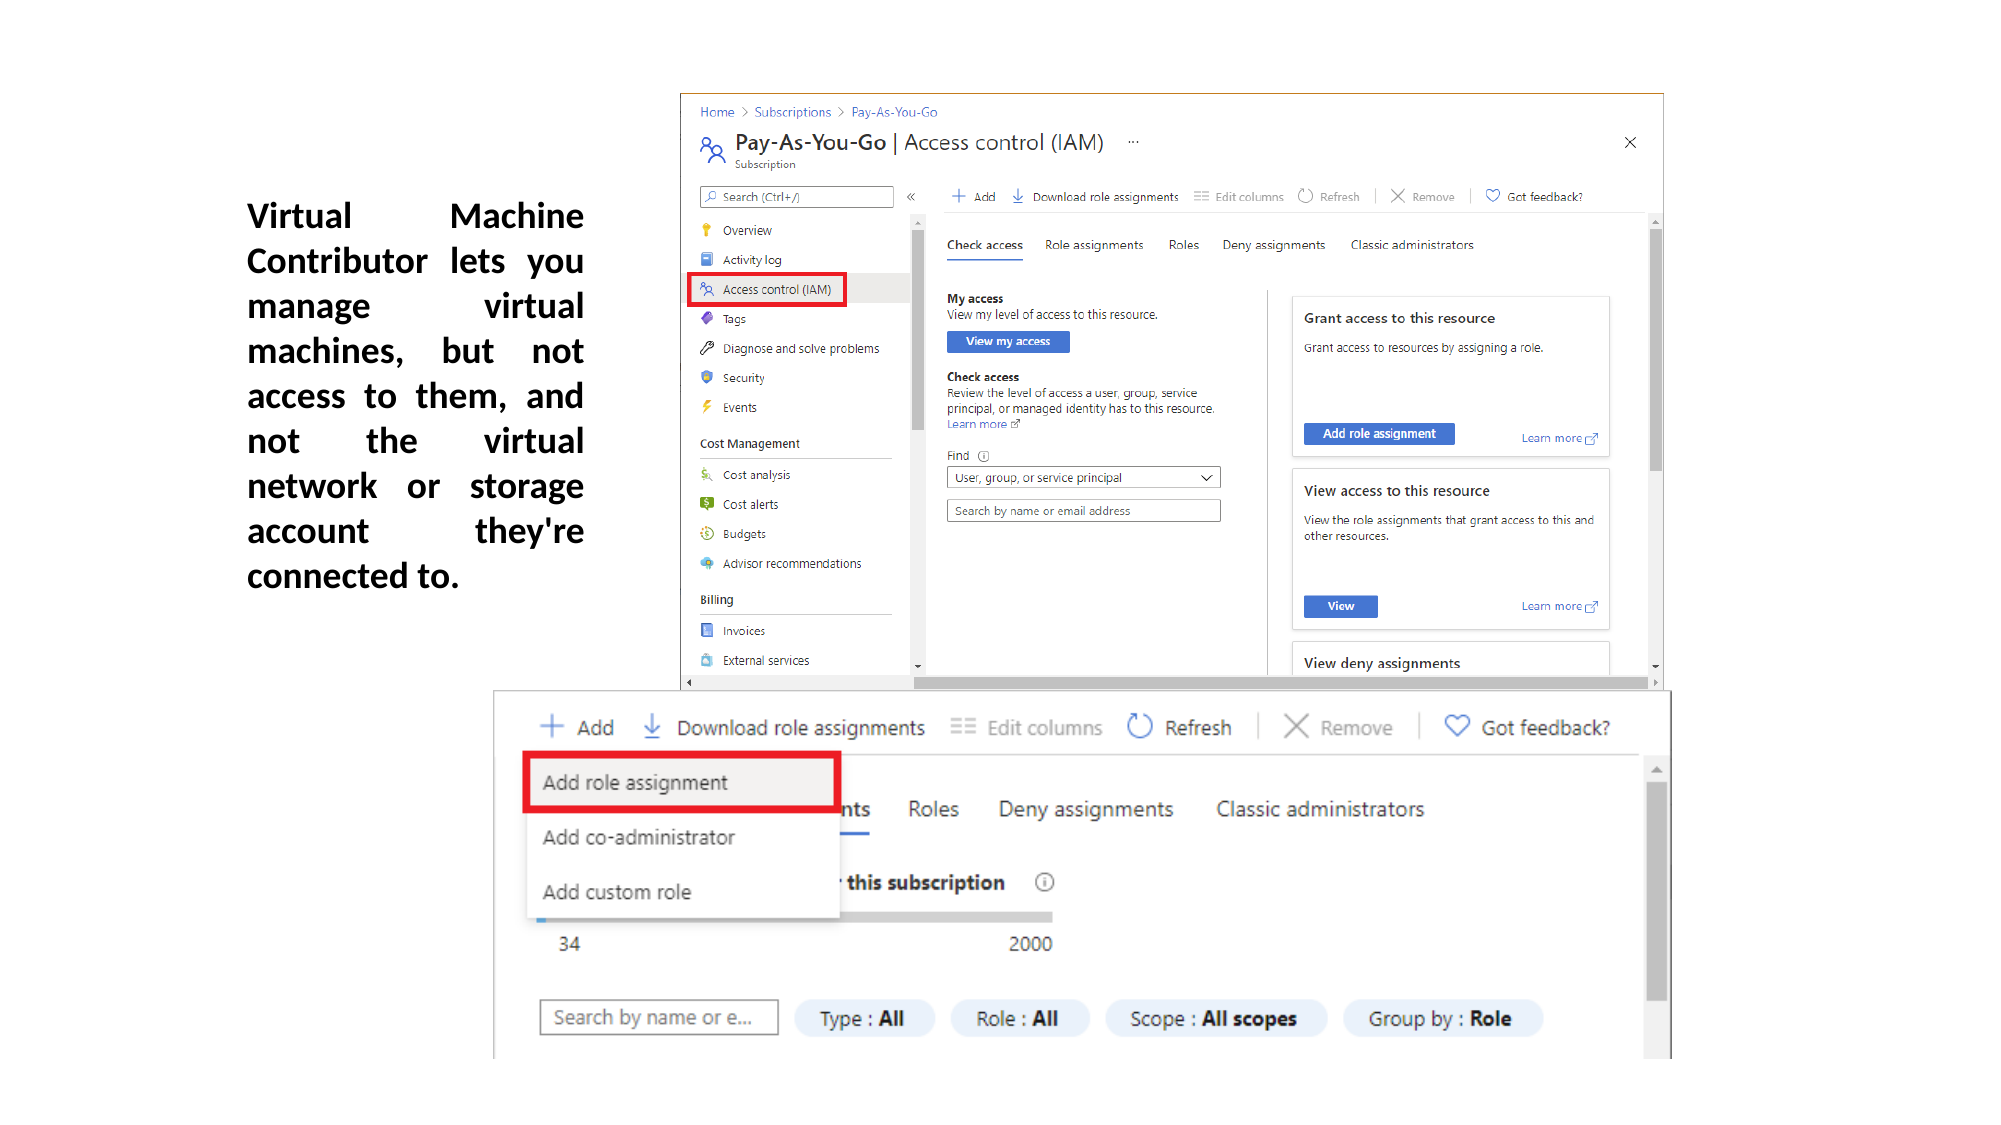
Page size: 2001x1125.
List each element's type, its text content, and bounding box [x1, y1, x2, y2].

picture [493, 92, 1672, 1059]
text_box Virtual Machine Contributor lets you manage virtual machines, but not access to them, and not the virtual network or storage account they're connected to. [232, 184, 600, 604]
